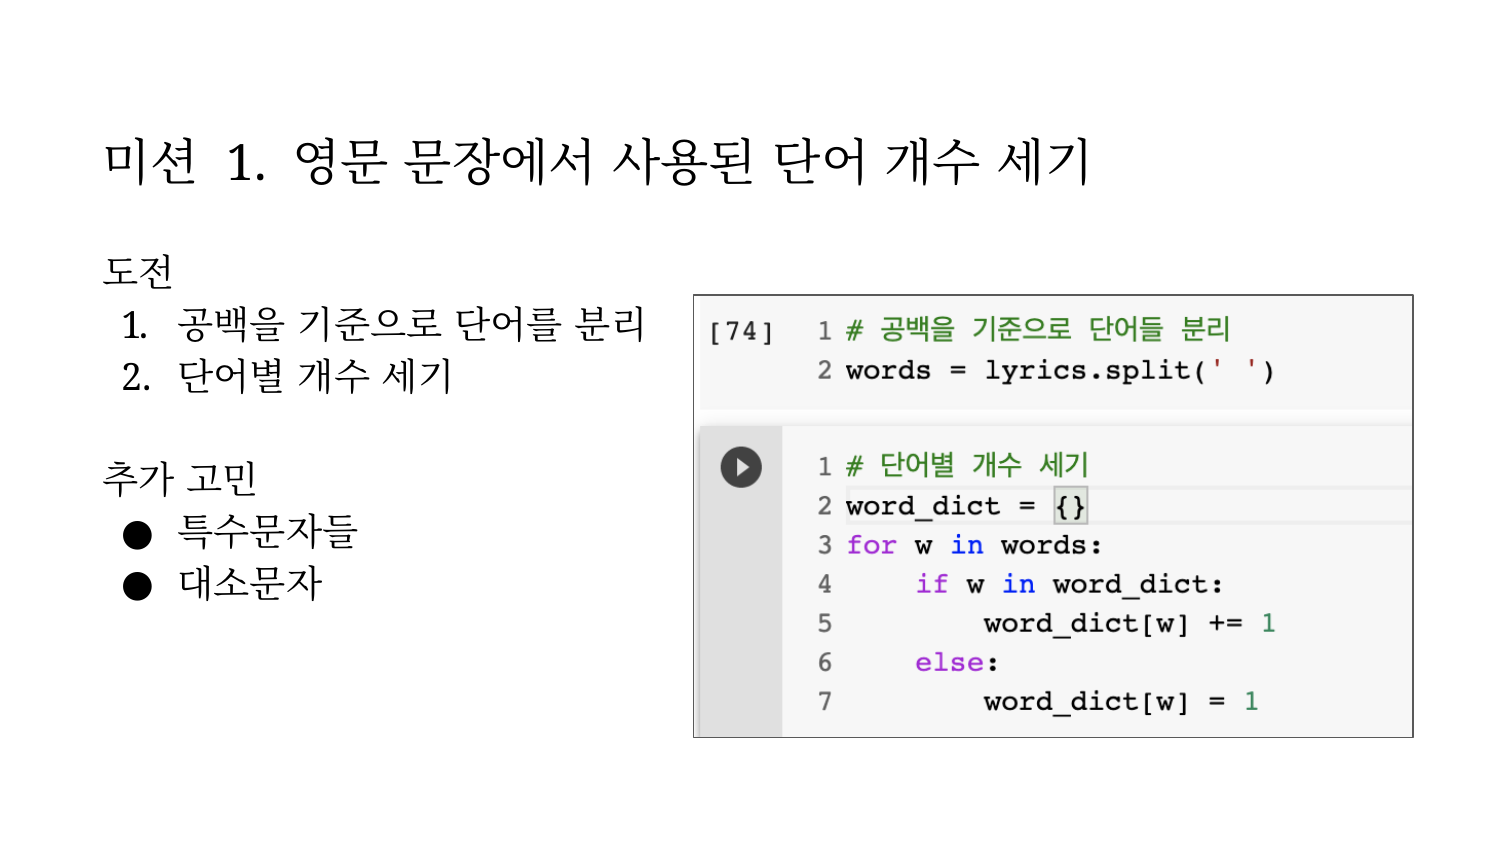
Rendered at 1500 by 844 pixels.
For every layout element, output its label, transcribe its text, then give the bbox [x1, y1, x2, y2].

title 미션 1. 영문 문장에서 사용된 단어 개수 세기 도전 공백을 기준으로 단어를 분리 단어별 개수 세기 추가 고민 특수문자들 대소문자 [87, 106, 1311, 518]
picture [694, 295, 1413, 738]
